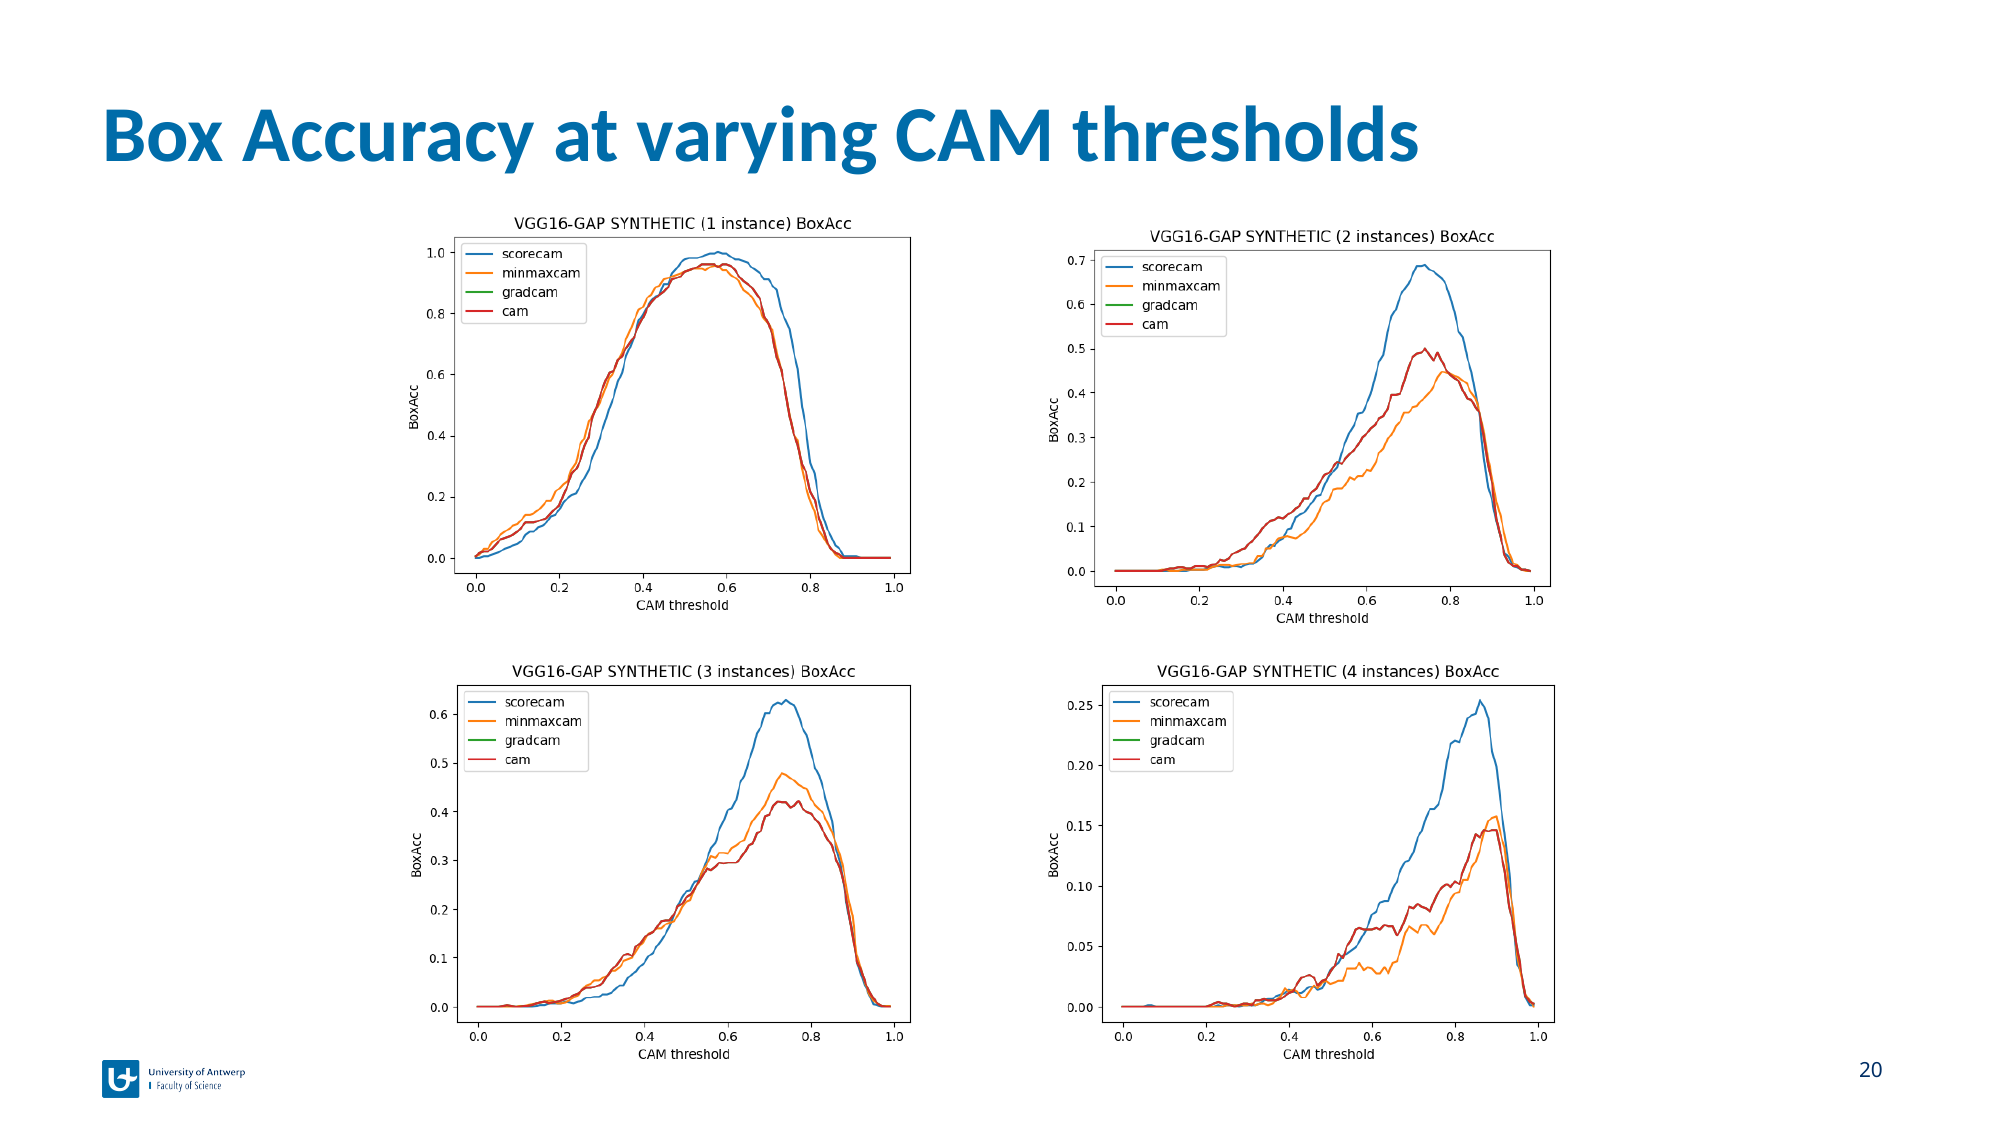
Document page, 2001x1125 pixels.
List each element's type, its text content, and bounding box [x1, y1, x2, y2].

picture [400, 655, 919, 1070]
picture [1038, 655, 1563, 1070]
slide_number 20 [1463, 1039, 1898, 1100]
picture [1038, 220, 1559, 635]
picture [398, 207, 919, 621]
picture [102, 1060, 245, 1098]
title Box Accuracy at varying CAM thresholds [102, 101, 1898, 232]
